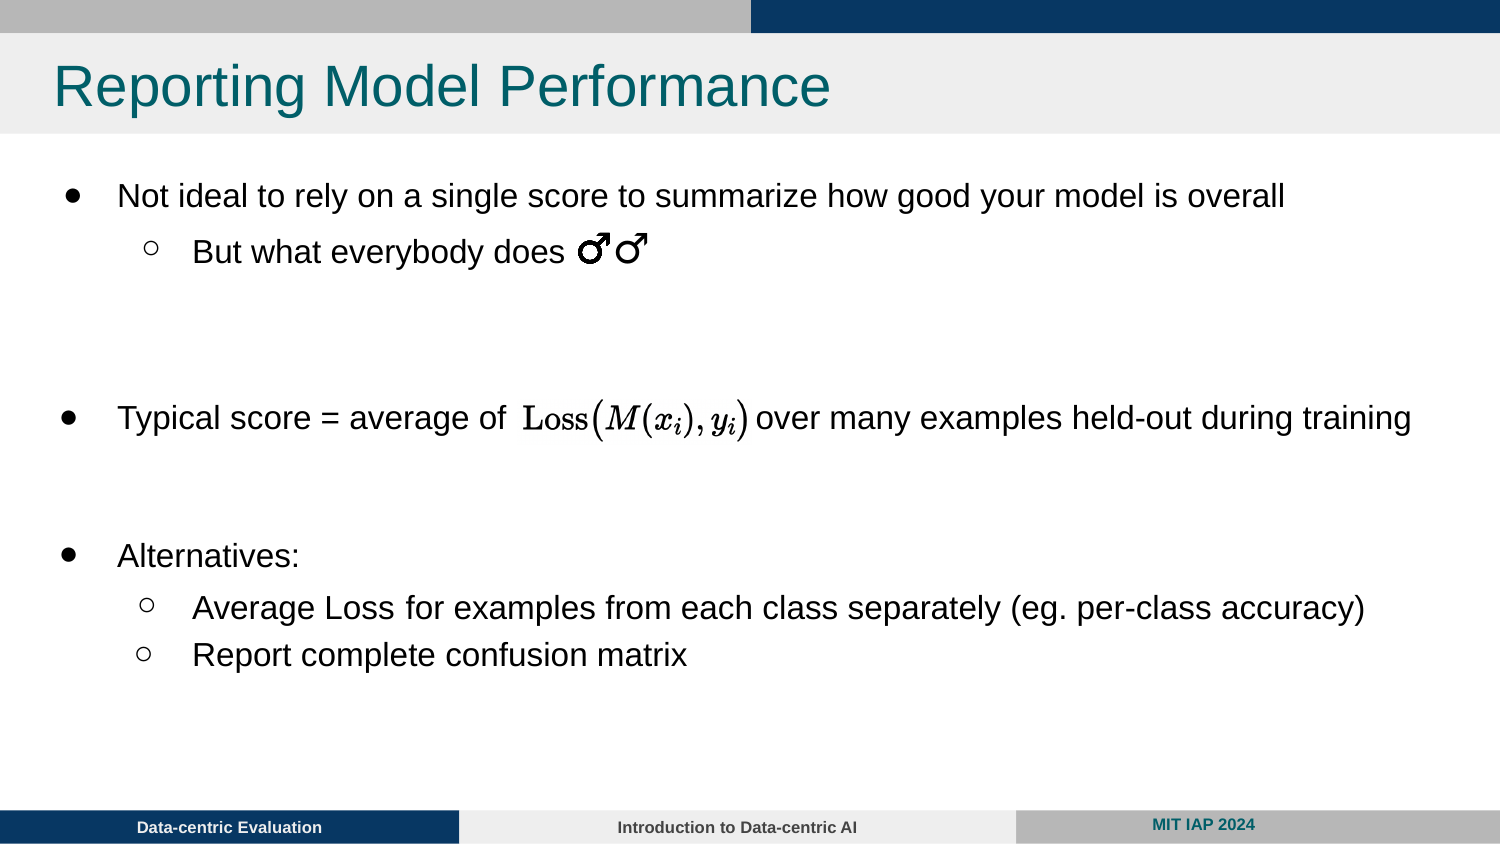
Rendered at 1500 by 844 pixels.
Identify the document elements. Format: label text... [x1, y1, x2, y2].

picture [516, 398, 752, 445]
list Not ideal to rely on a single score to summarize how good your model is overall But what everybody does 🤷‍♂️ Typical score = average of over many examples held-out during training Alternatives: Average Loss for examples from each class separately (eg. per-class accuracy) Report complete confusion matrix [26, 153, 1464, 649]
title Reporting Model Performance [38, 33, 1437, 134]
